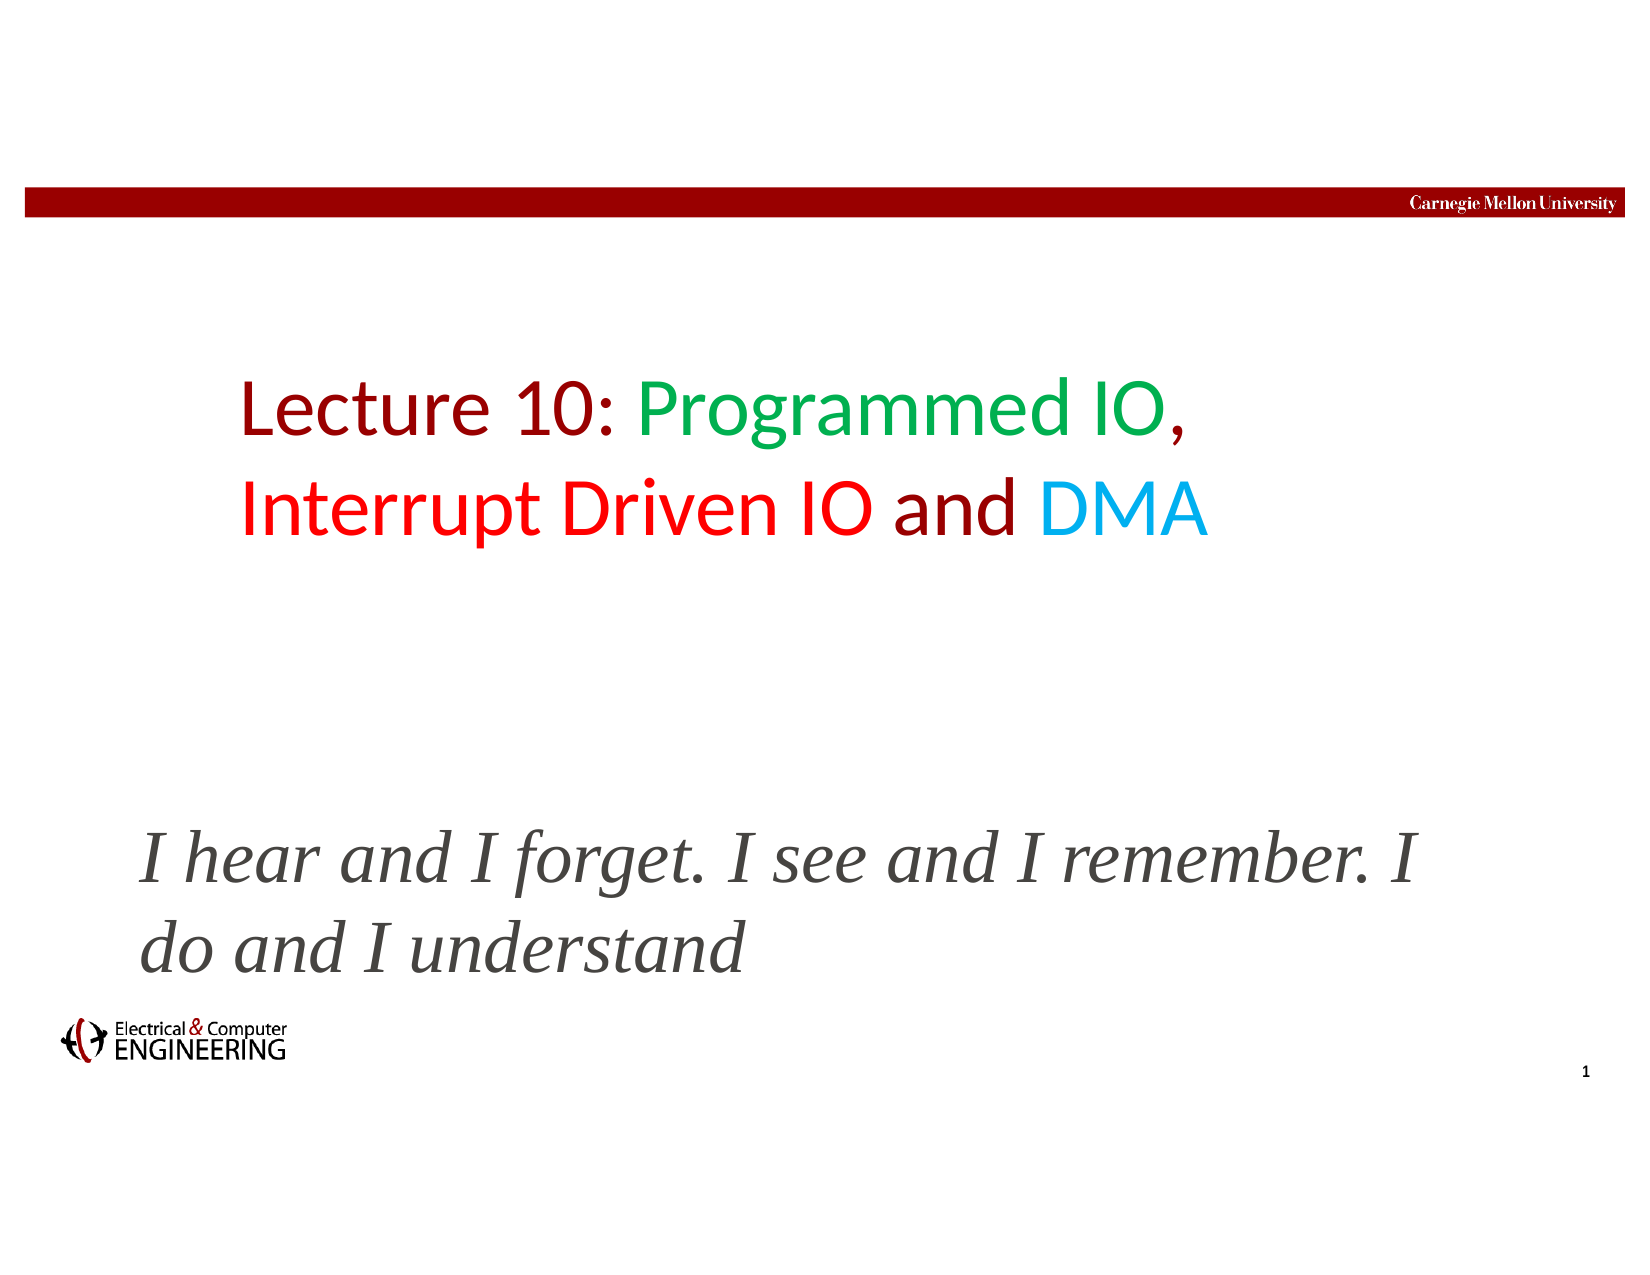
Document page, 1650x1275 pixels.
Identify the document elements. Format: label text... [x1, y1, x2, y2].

text_box I hear and I forget. I see and I remember. I do and I understand [125, 799, 1438, 995]
title Lecture 10: Programmed IO, Interrupt Driven IO and DMA [237, 350, 1413, 565]
text_box 1 [1582, 1061, 1590, 1081]
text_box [24, 187, 1626, 218]
picture [60, 1018, 287, 1063]
